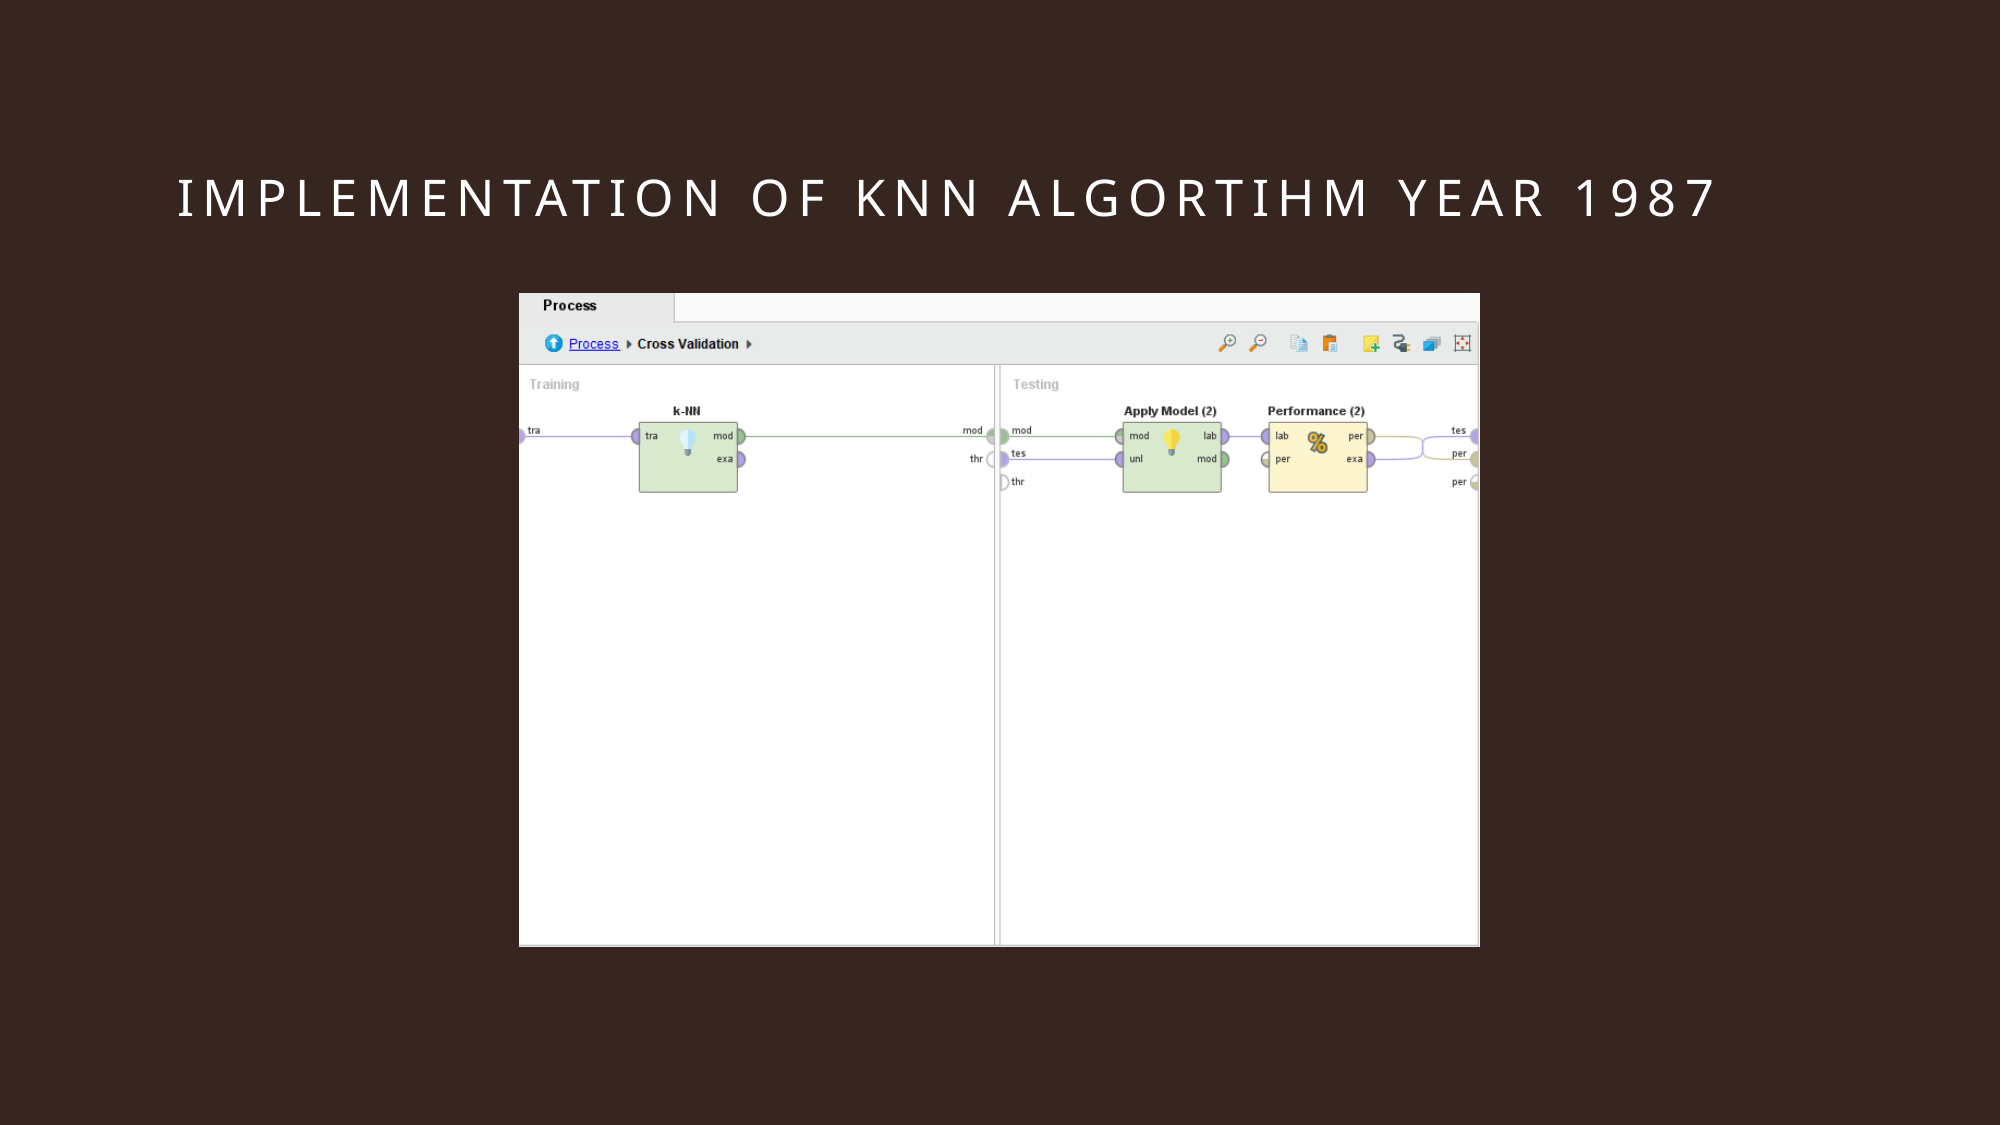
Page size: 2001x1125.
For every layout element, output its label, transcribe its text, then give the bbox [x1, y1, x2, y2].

title Implementation of kNn algortihm Year 1987 [177, 165, 1822, 274]
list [518, 293, 1481, 947]
